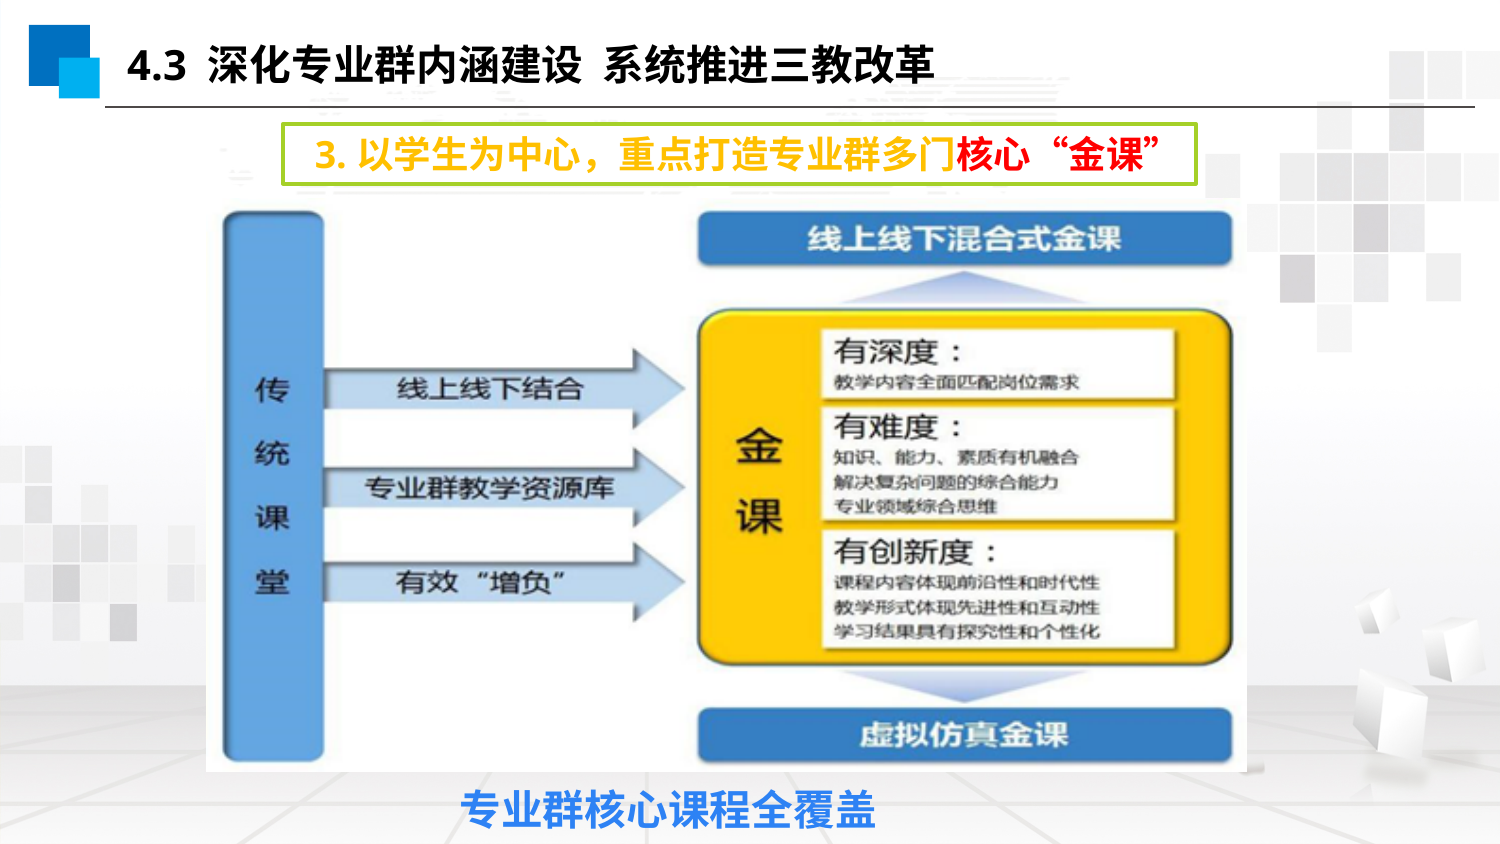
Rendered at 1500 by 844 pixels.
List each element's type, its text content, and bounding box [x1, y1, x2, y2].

text_box 4.3 深化专业群内涵建设 系统推进三教改革 [112, 31, 1258, 97]
text_box 专业群核心课程全覆盖 [444, 780, 892, 842]
text_box 3.以学生为中心，重点打造专业群多门核心“金课” [281, 122, 1198, 186]
picture [0, 0, 1500, 844]
